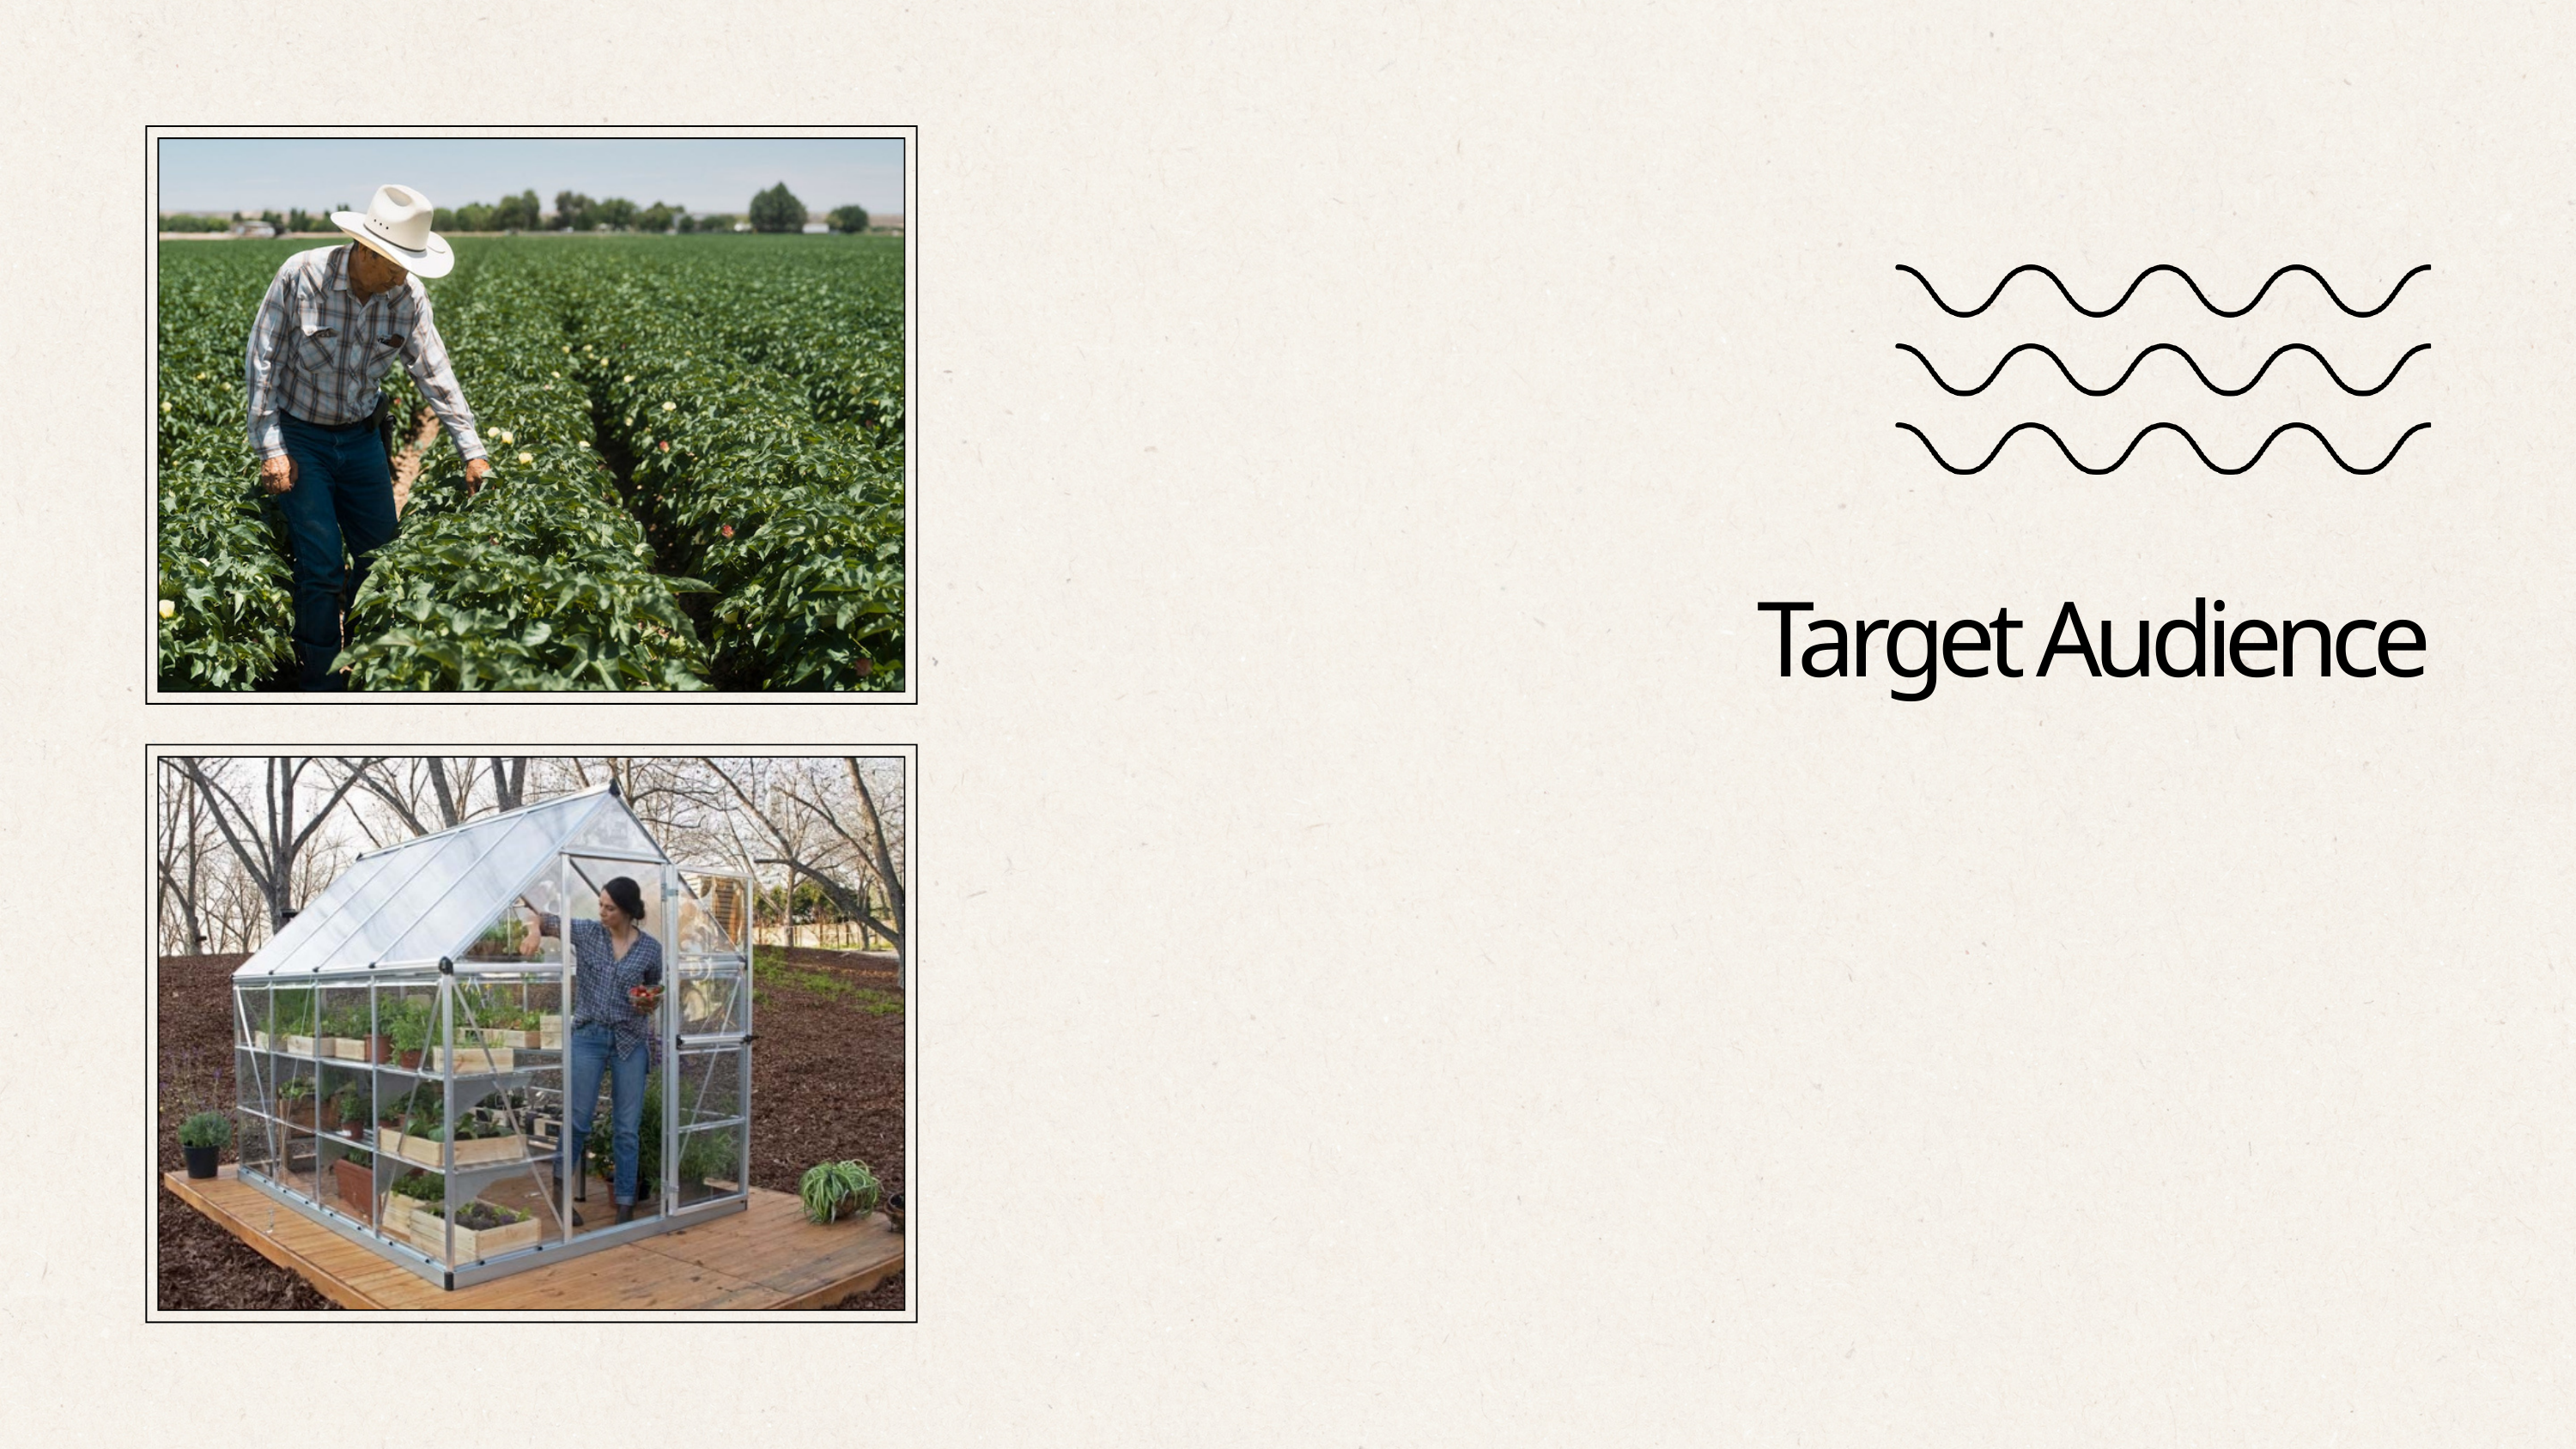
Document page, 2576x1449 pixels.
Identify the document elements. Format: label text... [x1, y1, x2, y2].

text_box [144, 124, 919, 706]
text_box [144, 743, 919, 1325]
text_box Target Audience [1416, 594, 2432, 699]
text_box [1895, 264, 2432, 475]
text_box [0, 0, 2576, 1449]
